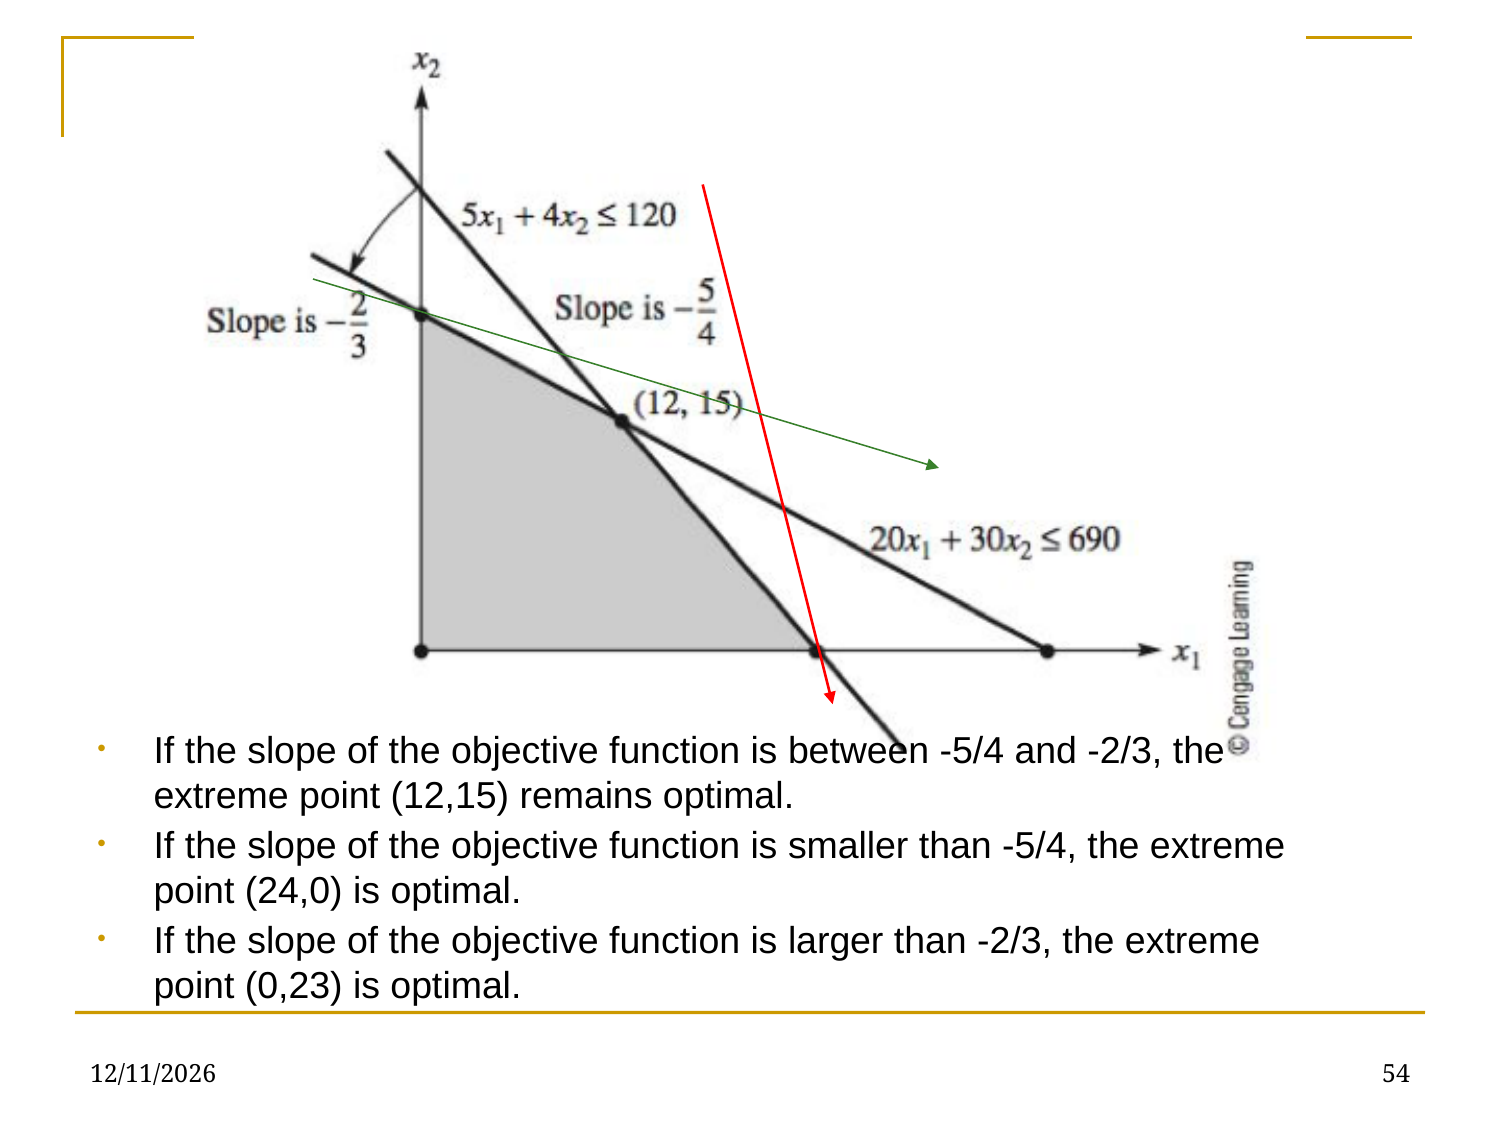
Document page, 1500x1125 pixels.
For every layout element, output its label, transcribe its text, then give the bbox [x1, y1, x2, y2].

slide_number 54 [1074, 1024, 1425, 1100]
picture [194, 0, 1306, 792]
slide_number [75, 1024, 425, 1100]
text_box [312, 278, 940, 469]
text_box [702, 184, 833, 277]
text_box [702, 475, 833, 705]
text_box If the slope of the objective function is between -5/4 and -2/3, the extreme point (12,15) remains optimal. If the slope of the objective function is smaller than -5/4, the extreme point (24,0) is optimal. If the slope of the objective function is larger than -2/3, the extreme point (0,23) is optimal. [82, 718, 1323, 1013]
